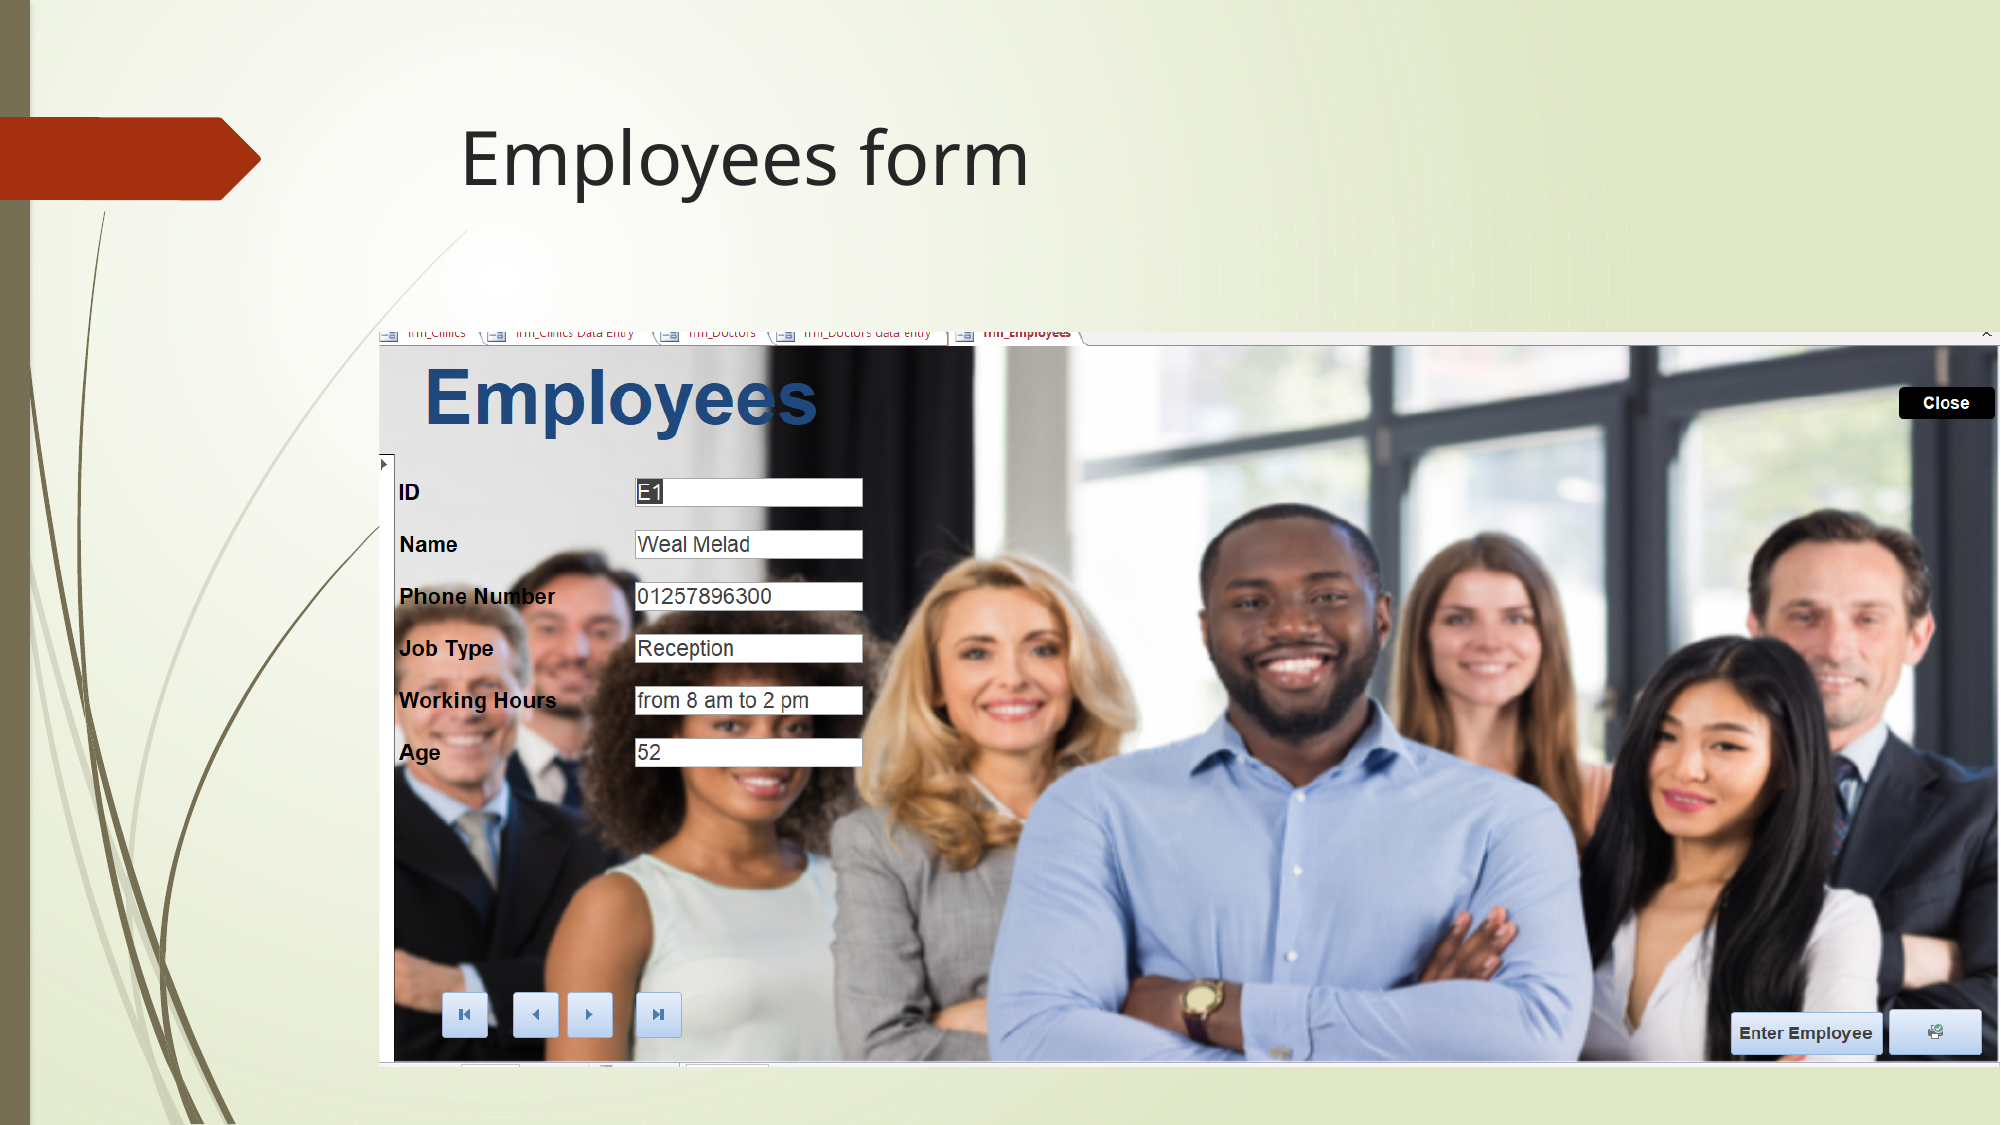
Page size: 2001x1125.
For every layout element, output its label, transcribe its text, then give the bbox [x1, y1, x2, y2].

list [378, 332, 2000, 1067]
title Employees form [425, 102, 1888, 313]
